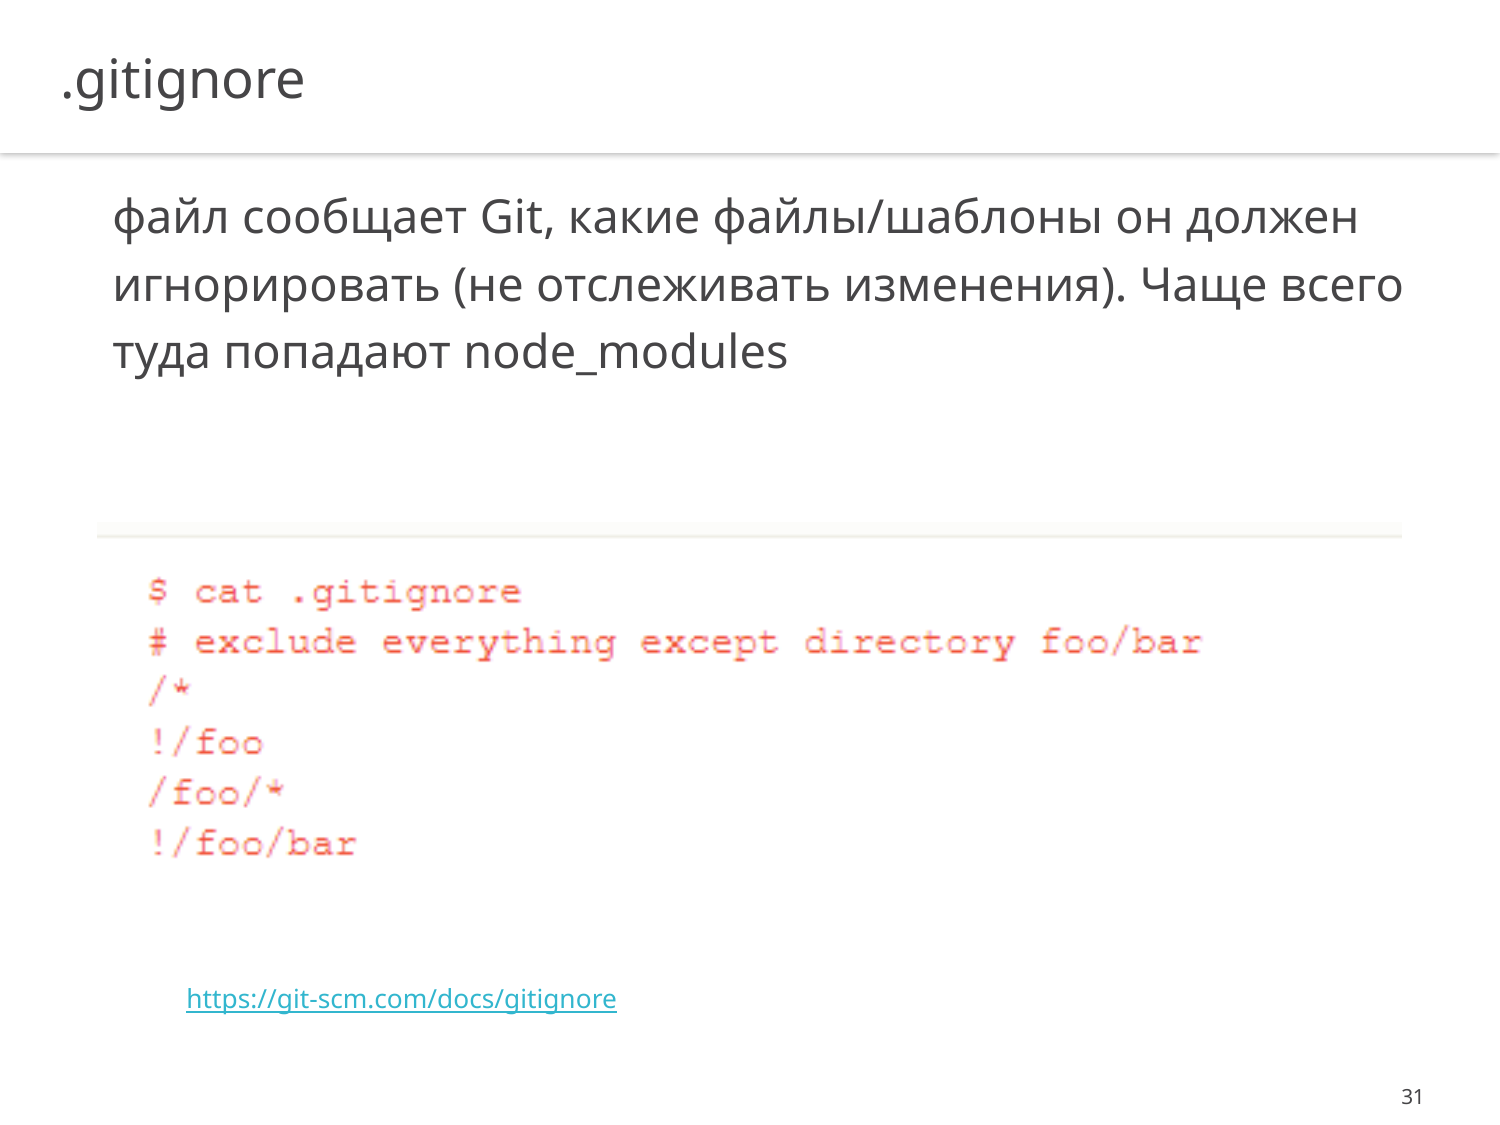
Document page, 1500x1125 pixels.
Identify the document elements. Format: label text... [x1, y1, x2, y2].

text_box https://git-scm.com/docs/gitignore [171, 974, 1329, 1026]
subtitle файл сообщает Git, какие файлы/шаблоны он должен игнорировать (не отслеживать изменения). Чаще всего туда попадают node_modules [97, 168, 1449, 523]
text_box .gitignore [0, 0, 1500, 153]
picture [97, 522, 1402, 878]
